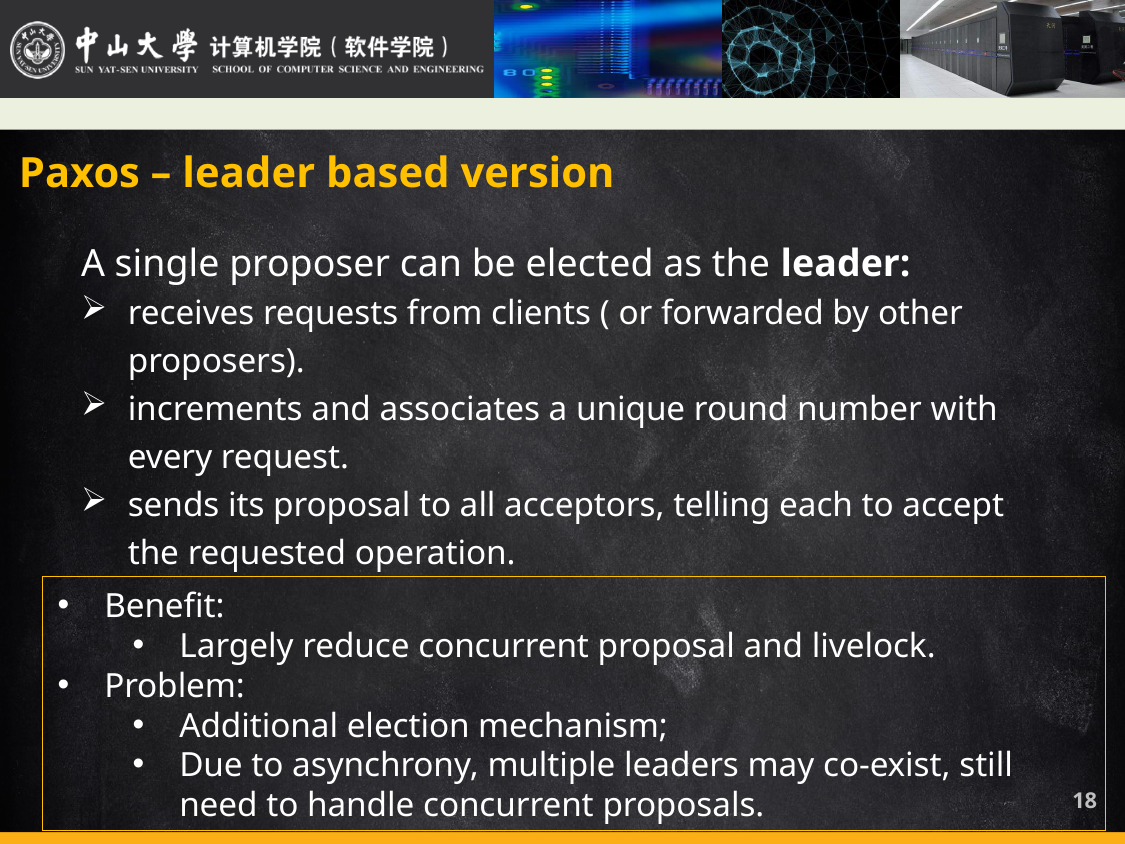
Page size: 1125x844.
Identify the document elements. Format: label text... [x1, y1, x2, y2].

picture [0, 0, 1125, 98]
text_box Paxos – leader based version [3, 138, 866, 204]
picture [0, 130, 1125, 832]
text_box A single proposer can be elected as the leader: receives requests from clients ( or forwarded by other proposers). increments and associates a unique round number with every request. sends its proposal to all acceptors, telling each to accept the requested operation. [66, 222, 1106, 576]
text_box Benefit: Largely reduce concurrent proposal and livelock. Problem: Additional election mechanism; Due to asynchrony, multiple leaders may co-exist, still need to handle concurrent proposals. [42, 576, 1106, 831]
